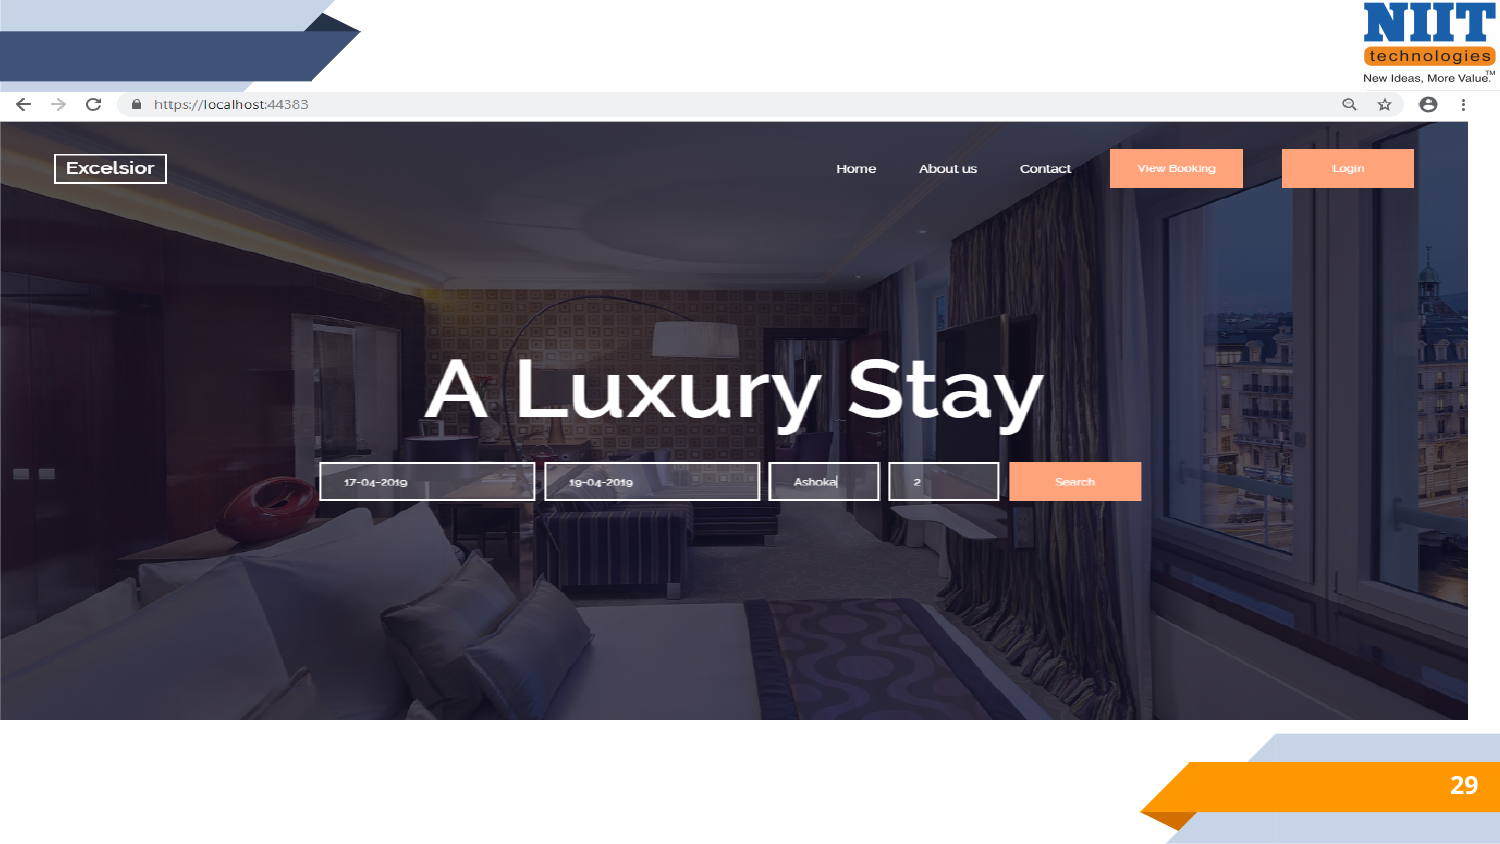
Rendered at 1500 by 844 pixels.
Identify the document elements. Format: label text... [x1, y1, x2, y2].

picture [0, 92, 1468, 720]
slide_number 29 [1249, 760, 1494, 813]
picture [1358, 0, 1500, 91]
